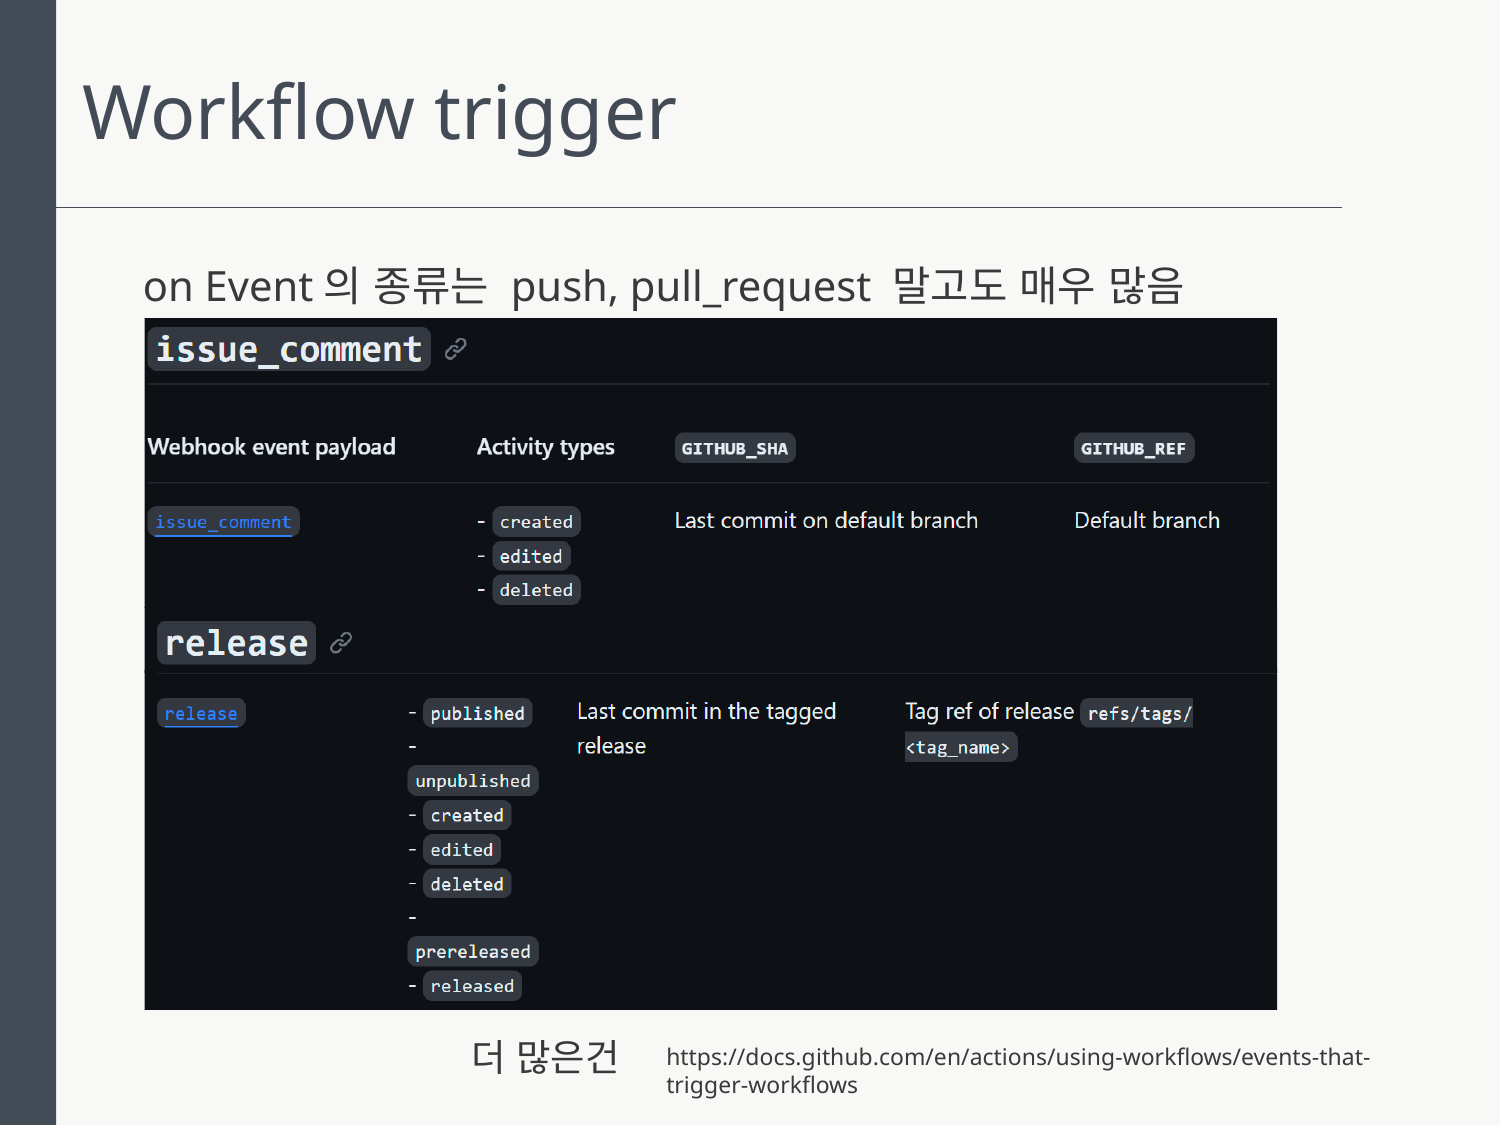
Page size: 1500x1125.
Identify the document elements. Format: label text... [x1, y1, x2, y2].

text_box 더 많은건 [456, 1026, 652, 1087]
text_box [144, 607, 1278, 1010]
picture [144, 318, 1278, 607]
text_box [0, 0, 57, 1125]
text_box on Event의 종류는 push, pull_request 말고도 매우 많음 [128, 252, 1415, 318]
text_box Workflow trigger [67, 56, 693, 162]
text_box https://docs.github.com/en/actions/using-workflows/events-that-trigger-workflows [651, 1035, 1464, 1105]
